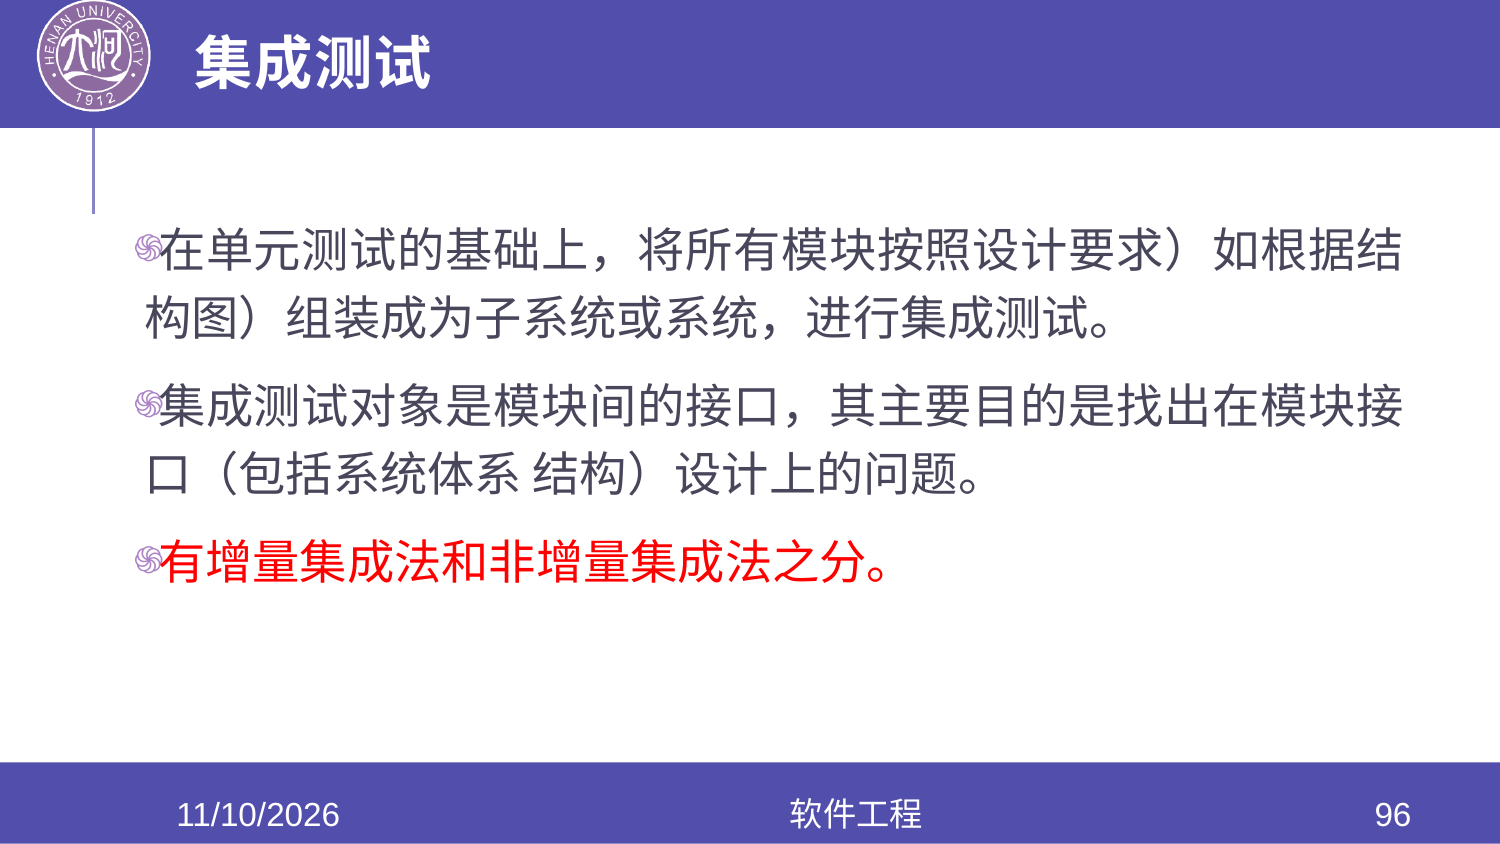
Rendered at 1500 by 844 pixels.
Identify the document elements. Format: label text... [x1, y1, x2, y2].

slide_number 96 [1333, 796, 1454, 830]
title 集成测试 [179, 0, 1454, 136]
list 在单元测试的基础上，将所有模块按照设计要求）如根据结构图）组装成为子系统或系统，进行集成测试。 集成测试对象是模块间的接口，其主要目的是找出在模块接口（包括系统体系 结构）设计上的问题。 有增量集成法和非增量集成法之分。 [126, 201, 1411, 605]
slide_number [126, 796, 391, 830]
footer 软件工程 [391, 796, 1322, 830]
